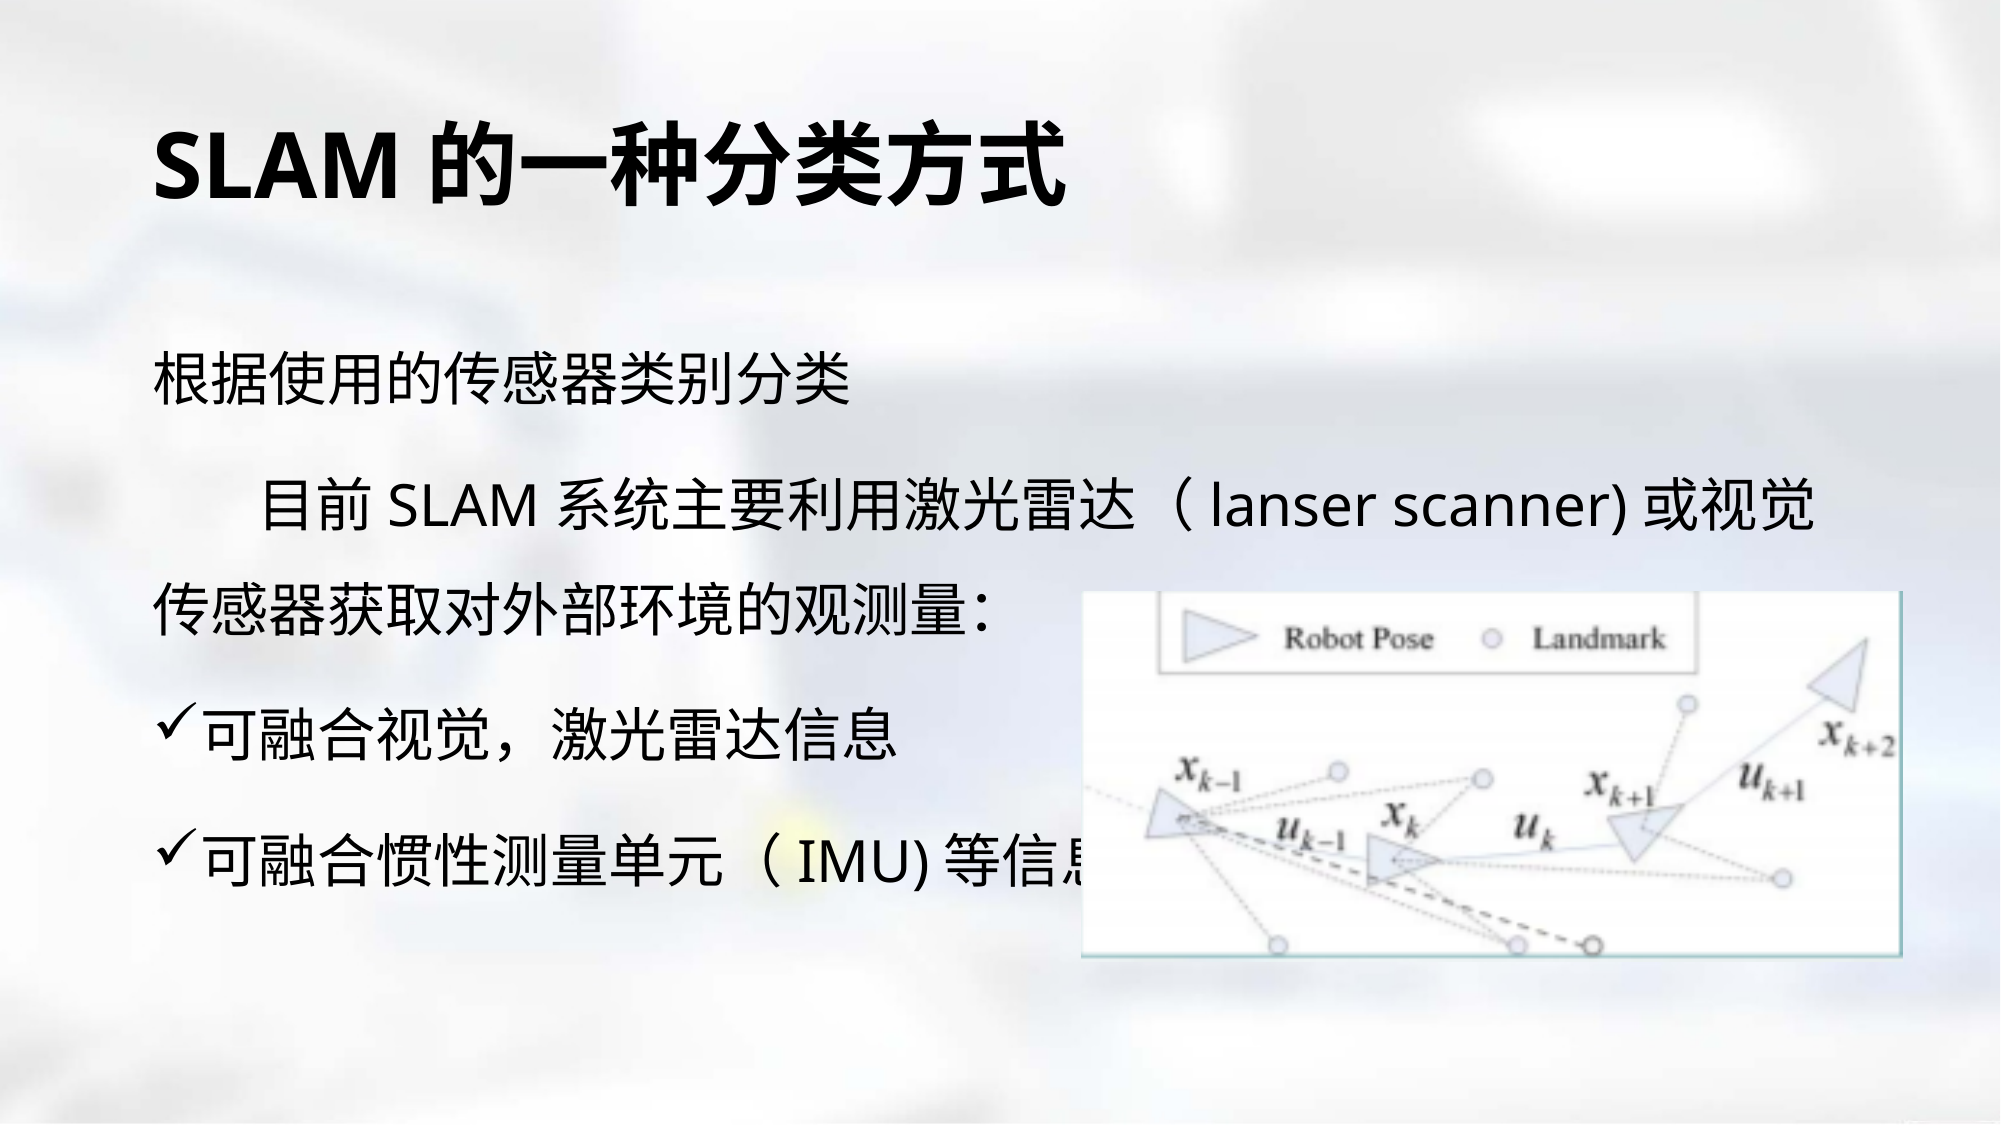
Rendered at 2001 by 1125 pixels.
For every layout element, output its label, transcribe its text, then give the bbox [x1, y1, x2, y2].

title SLAM的一种分类方式 [137, 59, 1863, 278]
picture [0, 0, 2001, 1125]
list 根据使用的传感器类别分类 目前SLAM系统主要利用激光雷达（lanser scanner)或视觉传感器获取对外部环境的观测量： 可融合视觉，激光雷达信息 可融合惯性测量单元（IMU)等信息 [137, 299, 1863, 1014]
